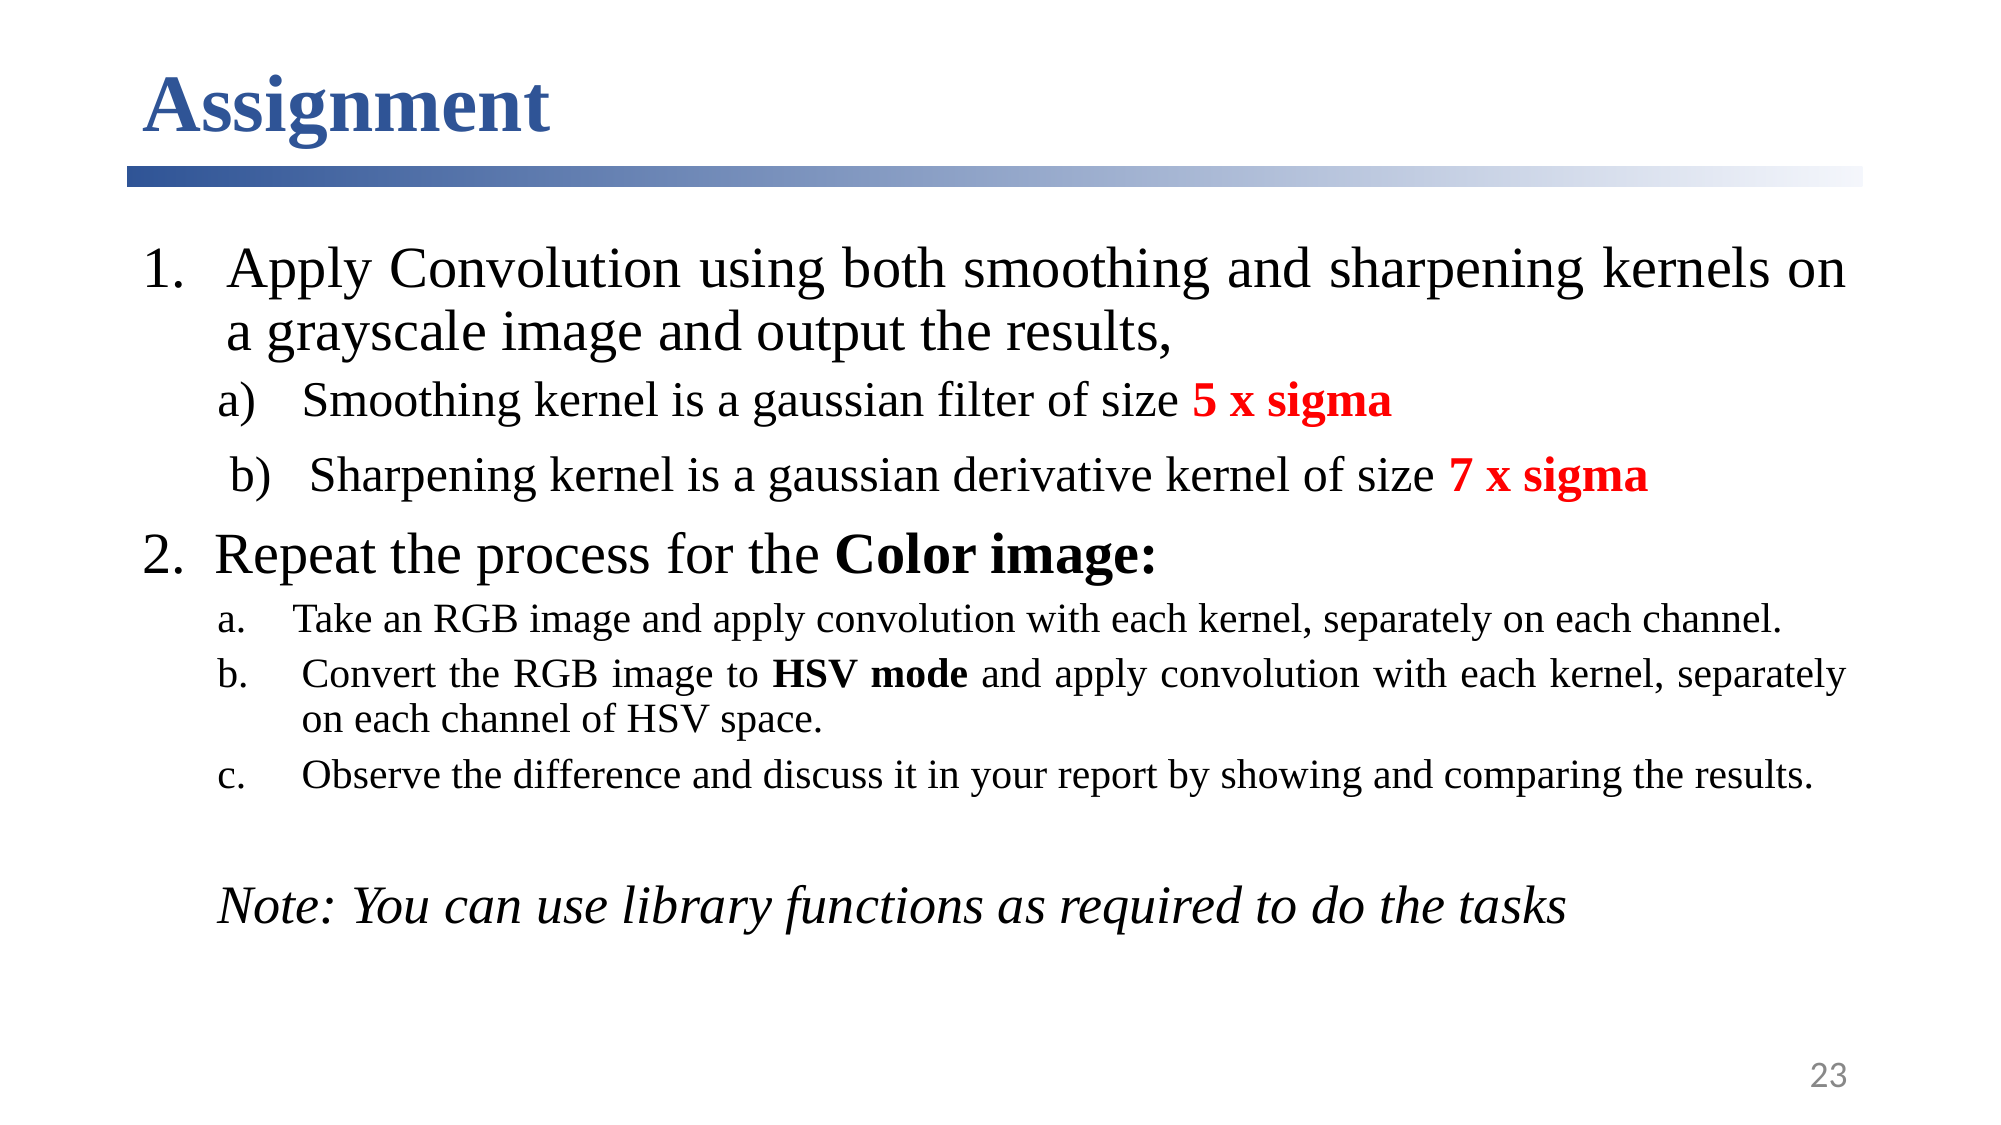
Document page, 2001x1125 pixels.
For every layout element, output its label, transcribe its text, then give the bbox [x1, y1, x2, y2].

title Assignment [127, 53, 1853, 158]
list Apply Convolution using both smoothing and sharpening kernels on a grayscale image and output the results, Smoothing kernel is a gaussian filter of size 5 x sigma b) Sharpening kernel is a gaussian derivative kernel of size 7 x sigma 2. Repeat the process for the Color image: Take an RGB image and apply convolution with each kernel, separately on each channel. Convert the RGB image to HSV mode and apply convolution with each kernel, separately on each channel of HSV space. Observe the difference and discuss it in your report by showing and comparing the results. Note: You can use library functions as required to do the tasks [127, 229, 1863, 1014]
slide_number ‹#› [1412, 1042, 1863, 1103]
